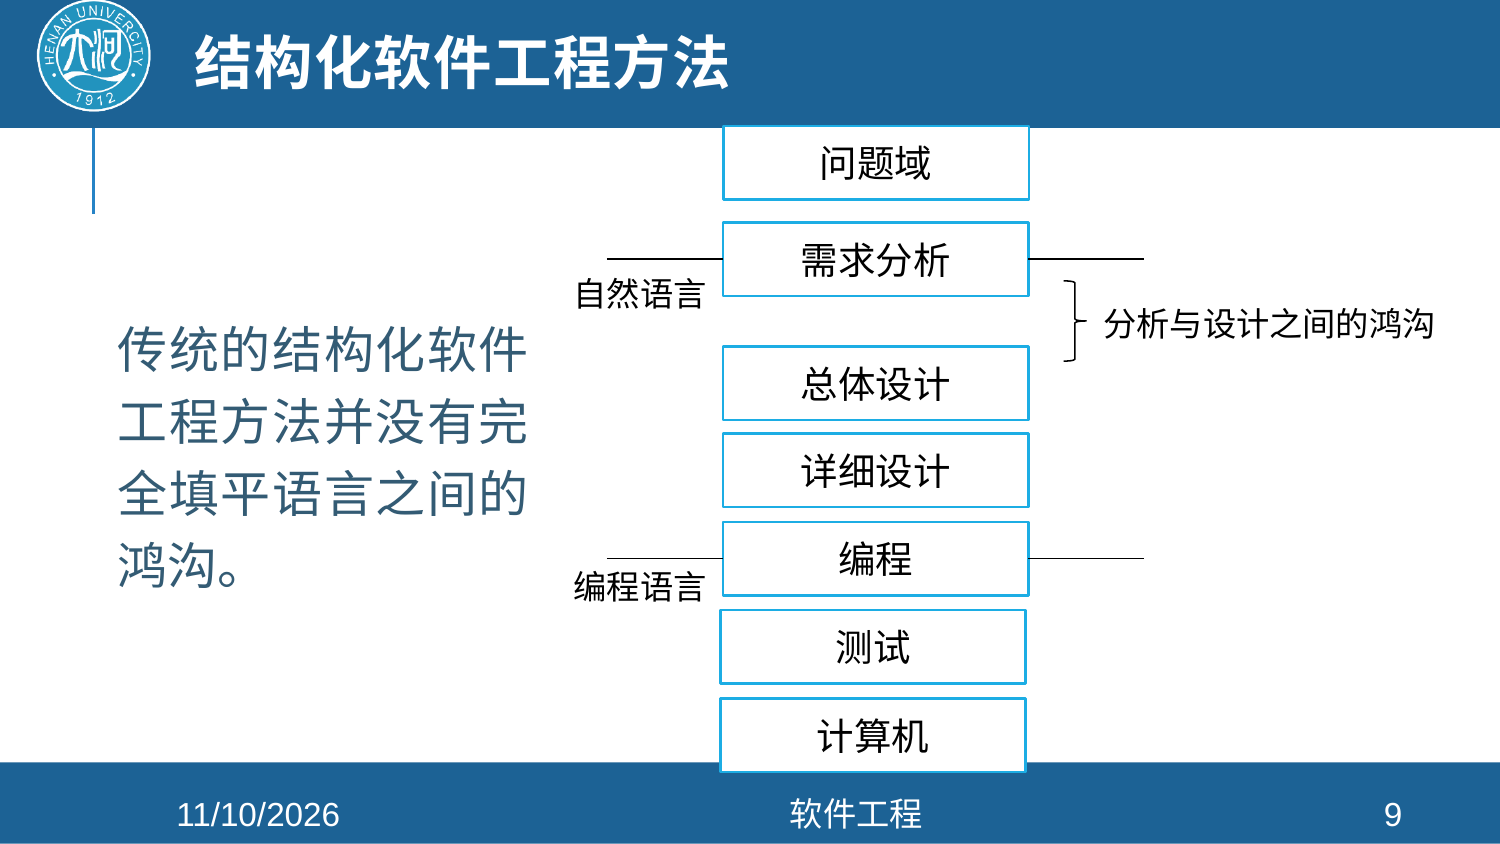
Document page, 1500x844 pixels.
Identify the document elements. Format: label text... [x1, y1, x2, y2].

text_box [557, 125, 1454, 773]
text_box 传统的结构化软件工程方法并没有完全填平语言之间的鸿沟。 [103, 299, 544, 602]
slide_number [126, 796, 391, 830]
title 结构化软件工程方法 [179, 0, 1454, 136]
slide_number 9 [1333, 796, 1454, 830]
footer 软件工程 [391, 796, 1322, 830]
